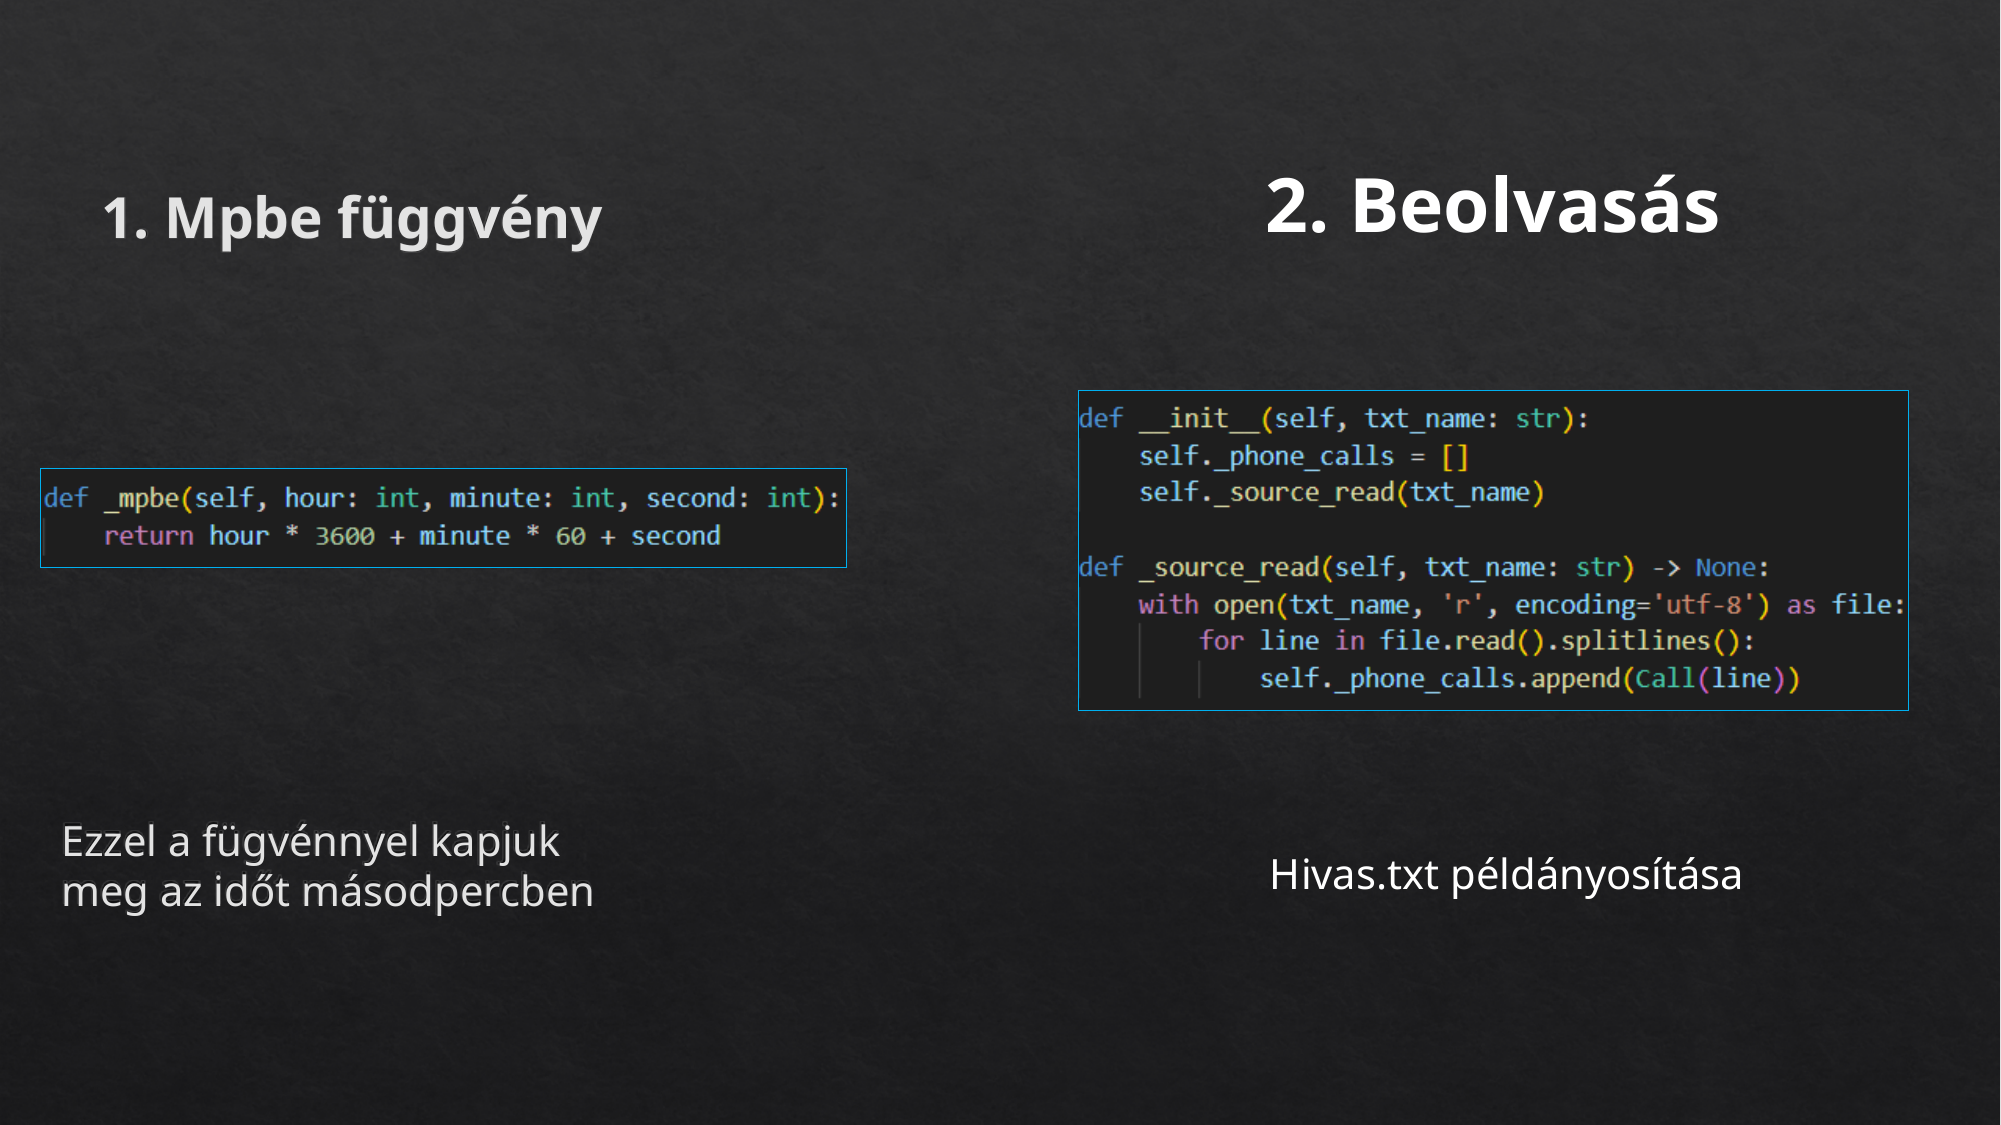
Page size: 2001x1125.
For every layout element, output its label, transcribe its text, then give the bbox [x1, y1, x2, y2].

text_box Hivas.txt példányosítása [1173, 840, 1841, 956]
text_box 1. Mpbe függvény [40, 168, 665, 328]
text_box Ezzel a fügvénnyel kapjuk meg az időt másodpercben [40, 806, 665, 1021]
picture [0, 0, 2001, 1125]
text_box 2. Beolvasás [1193, 150, 1794, 346]
